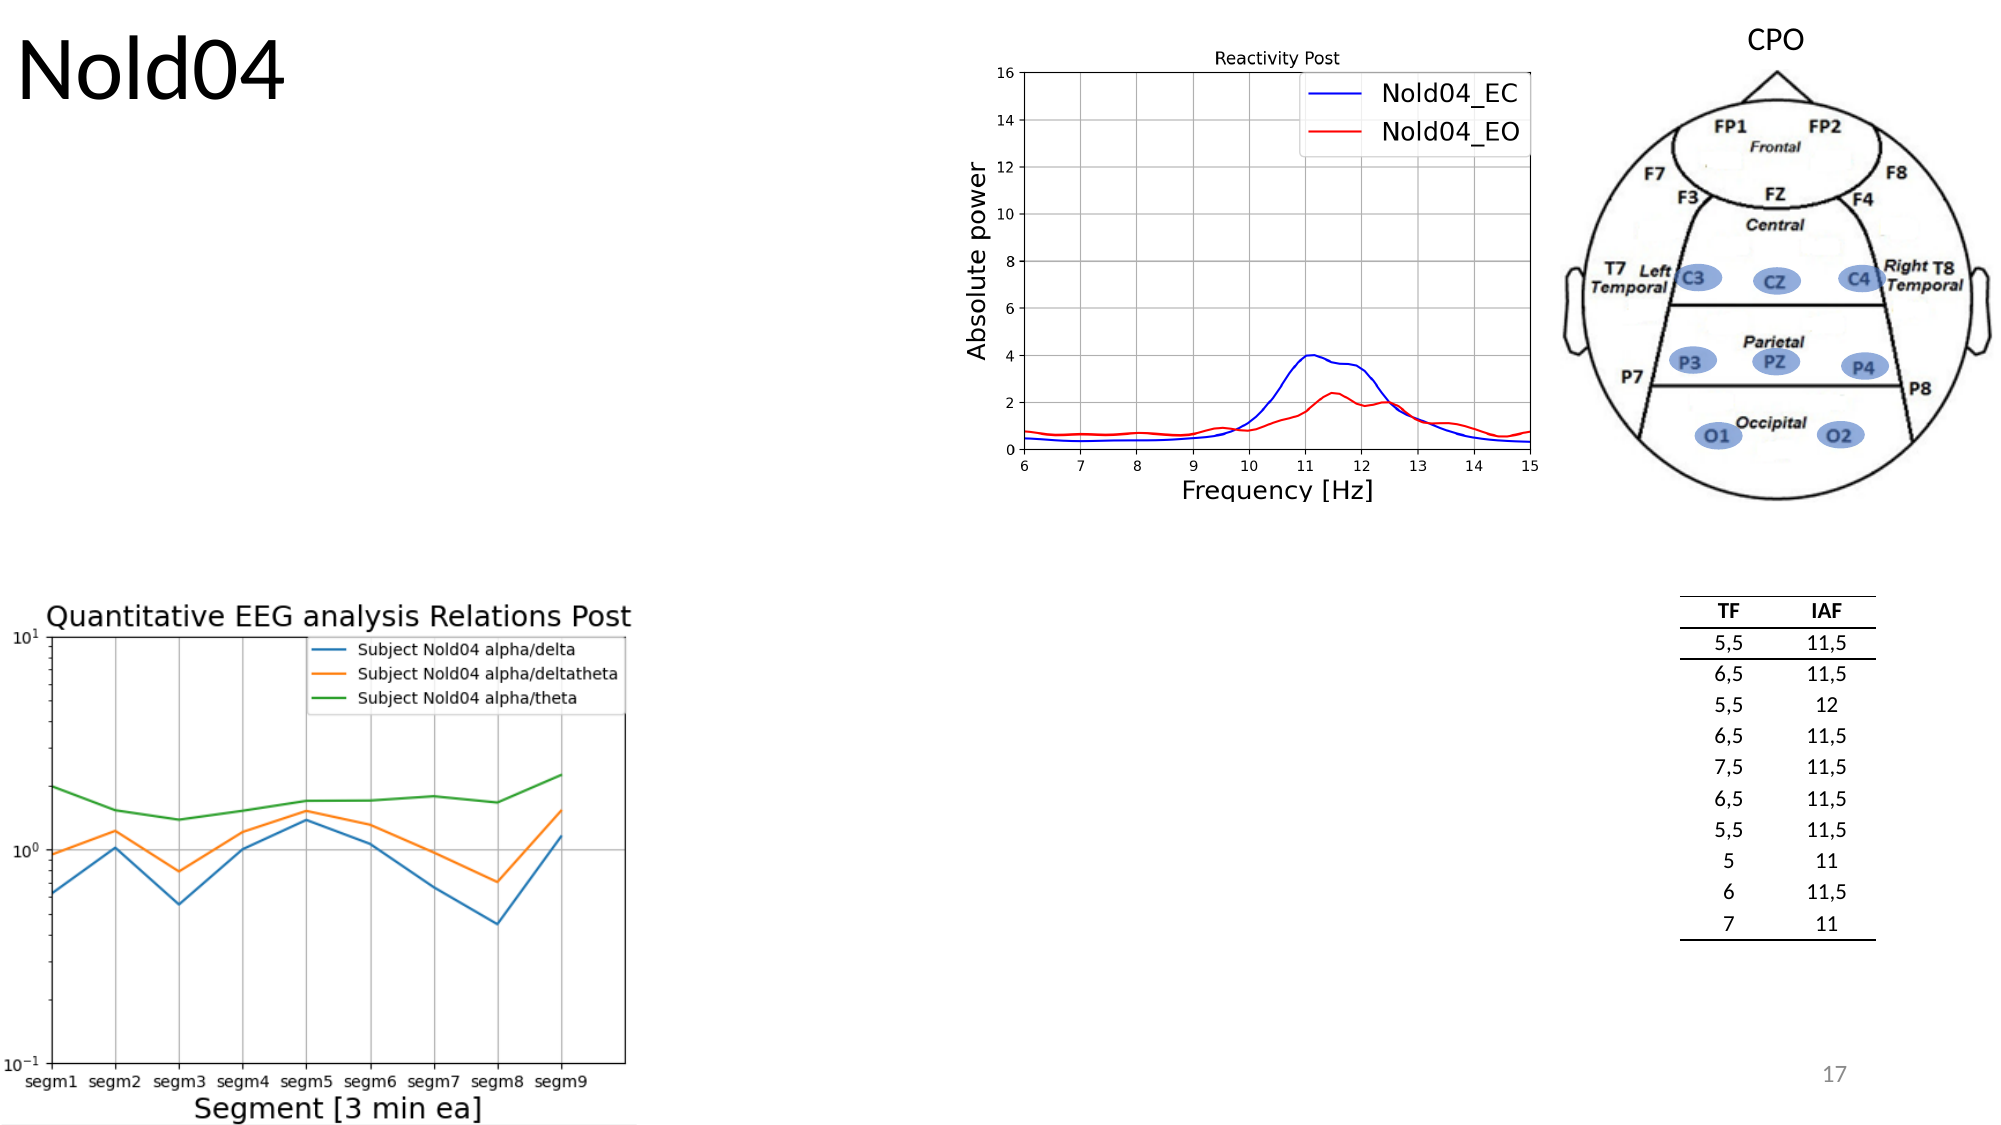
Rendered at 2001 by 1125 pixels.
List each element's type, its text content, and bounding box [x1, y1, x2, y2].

table_header IAF [1778, 597, 1876, 627]
table_cell 11,5 [1778, 722, 1876, 753]
table_header TF [1680, 597, 1778, 627]
table_cell 7 [1680, 909, 1778, 939]
table_cell 6,5 [1680, 784, 1778, 815]
table_cell 5,5 [1680, 629, 1778, 658]
slide_number 17 [1412, 1042, 1863, 1103]
table_cell 11,5 [1778, 784, 1876, 815]
table_cell 6,5 [1680, 722, 1778, 753]
table_cell 11,5 [1778, 629, 1876, 658]
table_cell 7,5 [1680, 753, 1778, 784]
table_cell 11,5 [1778, 815, 1876, 846]
table_cell 5,5 [1680, 815, 1778, 846]
table_cell 11,5 [1778, 660, 1876, 690]
table_cell 6,5 [1680, 660, 1778, 690]
table_cell 6 [1680, 878, 1778, 909]
text_box Nold04 [1, 0, 302, 125]
table_cell 11,5 [1778, 753, 1876, 784]
table_cell 12 [1778, 690, 1876, 722]
picture [960, 43, 1546, 502]
table_cell 11,5 [1778, 878, 1876, 909]
picture [1, 593, 637, 1125]
table_cell 11 [1778, 909, 1876, 939]
table_cell 5 [1680, 846, 1778, 878]
table_cell 11 [1778, 846, 1876, 878]
picture [1560, 69, 2000, 509]
text_box CPO [1732, 9, 1820, 65]
table_cell 5,5 [1680, 690, 1778, 722]
